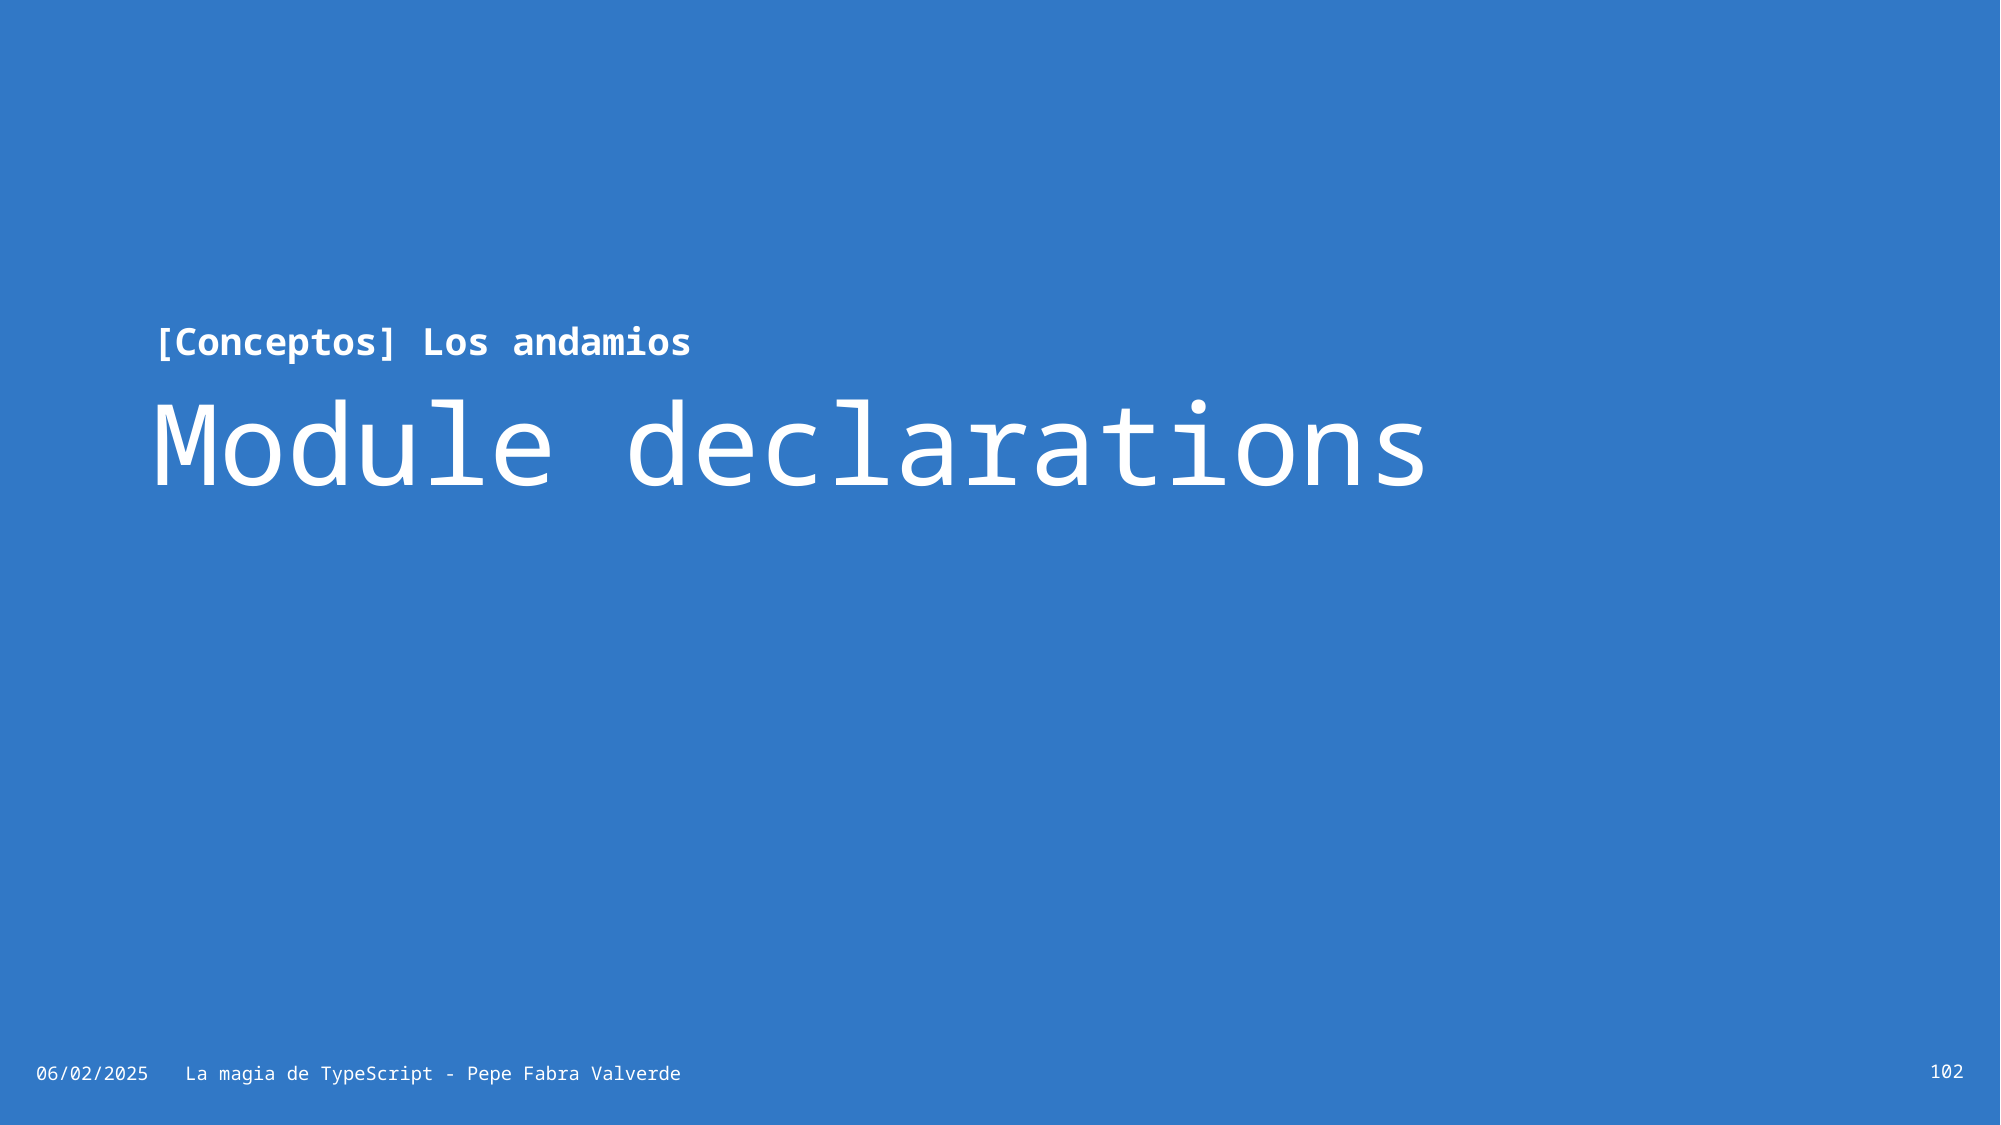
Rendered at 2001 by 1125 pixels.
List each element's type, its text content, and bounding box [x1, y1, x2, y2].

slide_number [21, 1042, 166, 1103]
slide_number 102 [1528, 1042, 1979, 1103]
text_box [Conceptos] Los andamios [137, 310, 1138, 371]
title Module declarations [137, 298, 1863, 516]
footer La magia de TypeScript - Pepe Fabra Valverde [170, 1042, 846, 1103]
